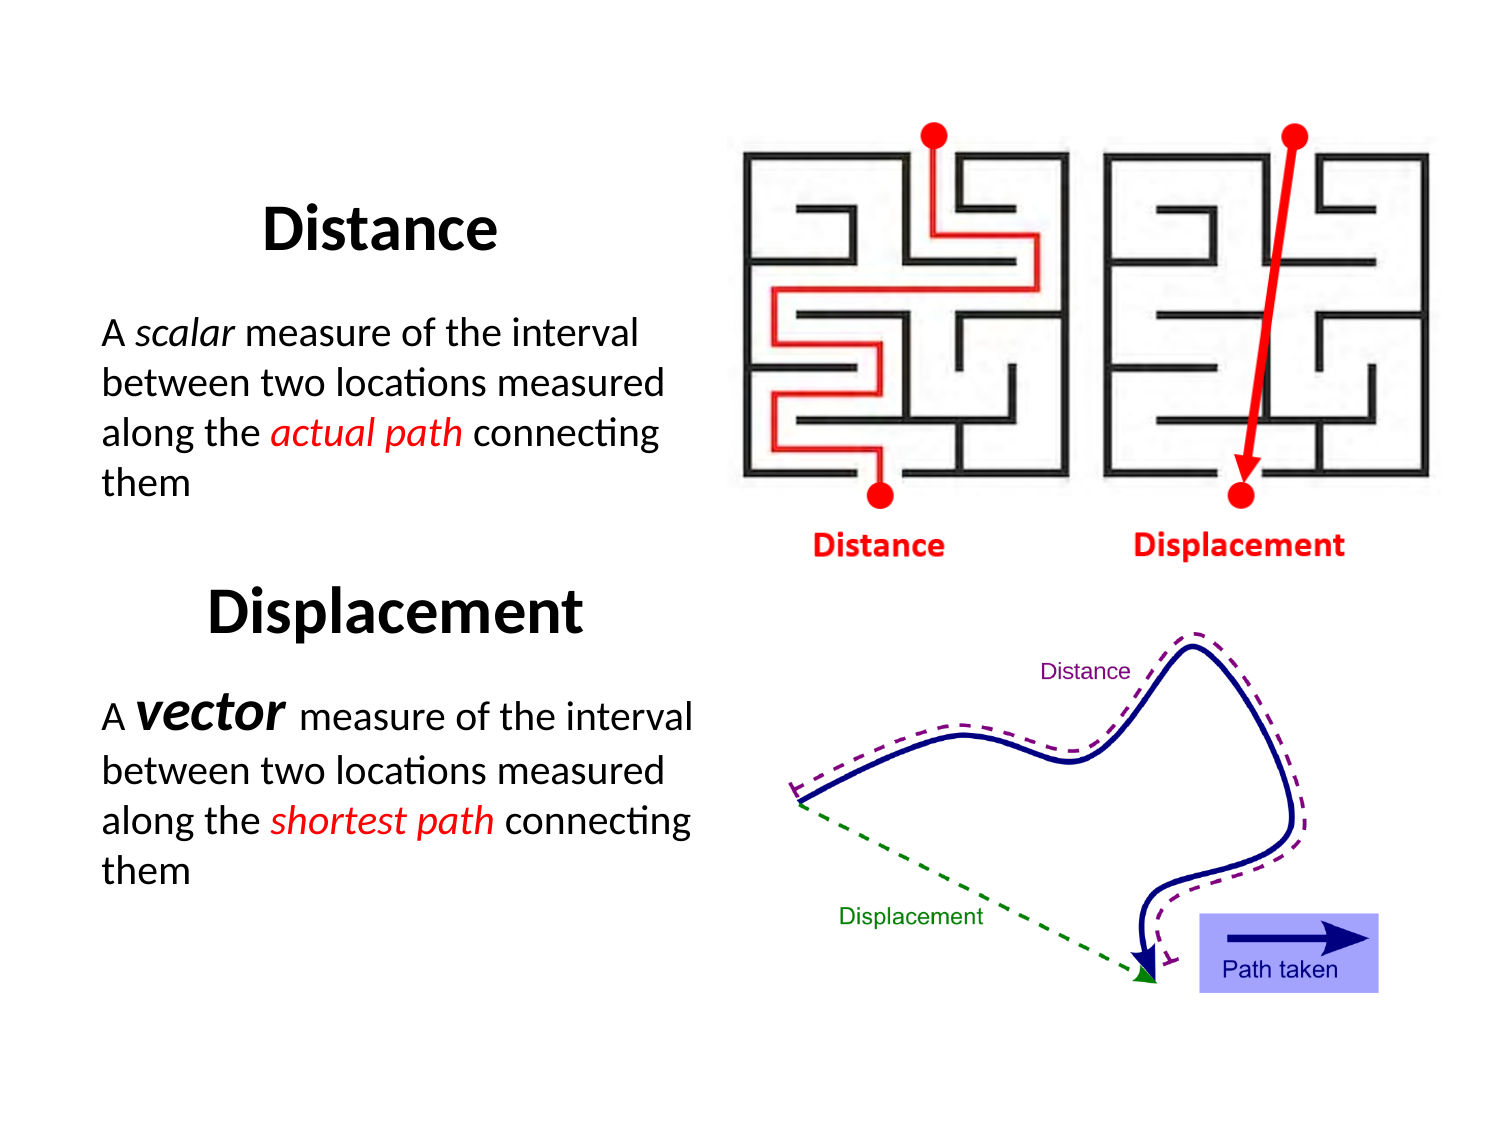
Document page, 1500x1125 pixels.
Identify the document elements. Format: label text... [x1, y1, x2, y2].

text_box Distance [247, 176, 548, 272]
text_box Displacement [192, 559, 626, 654]
text_box A vector measure of the interval between two locations measured along the shortest path connecting them [86, 665, 723, 900]
text_box A scalar measure of the interval between two locations measured along the actual path connecting them [86, 297, 691, 513]
picture [782, 626, 1384, 999]
picture [722, 112, 1455, 584]
